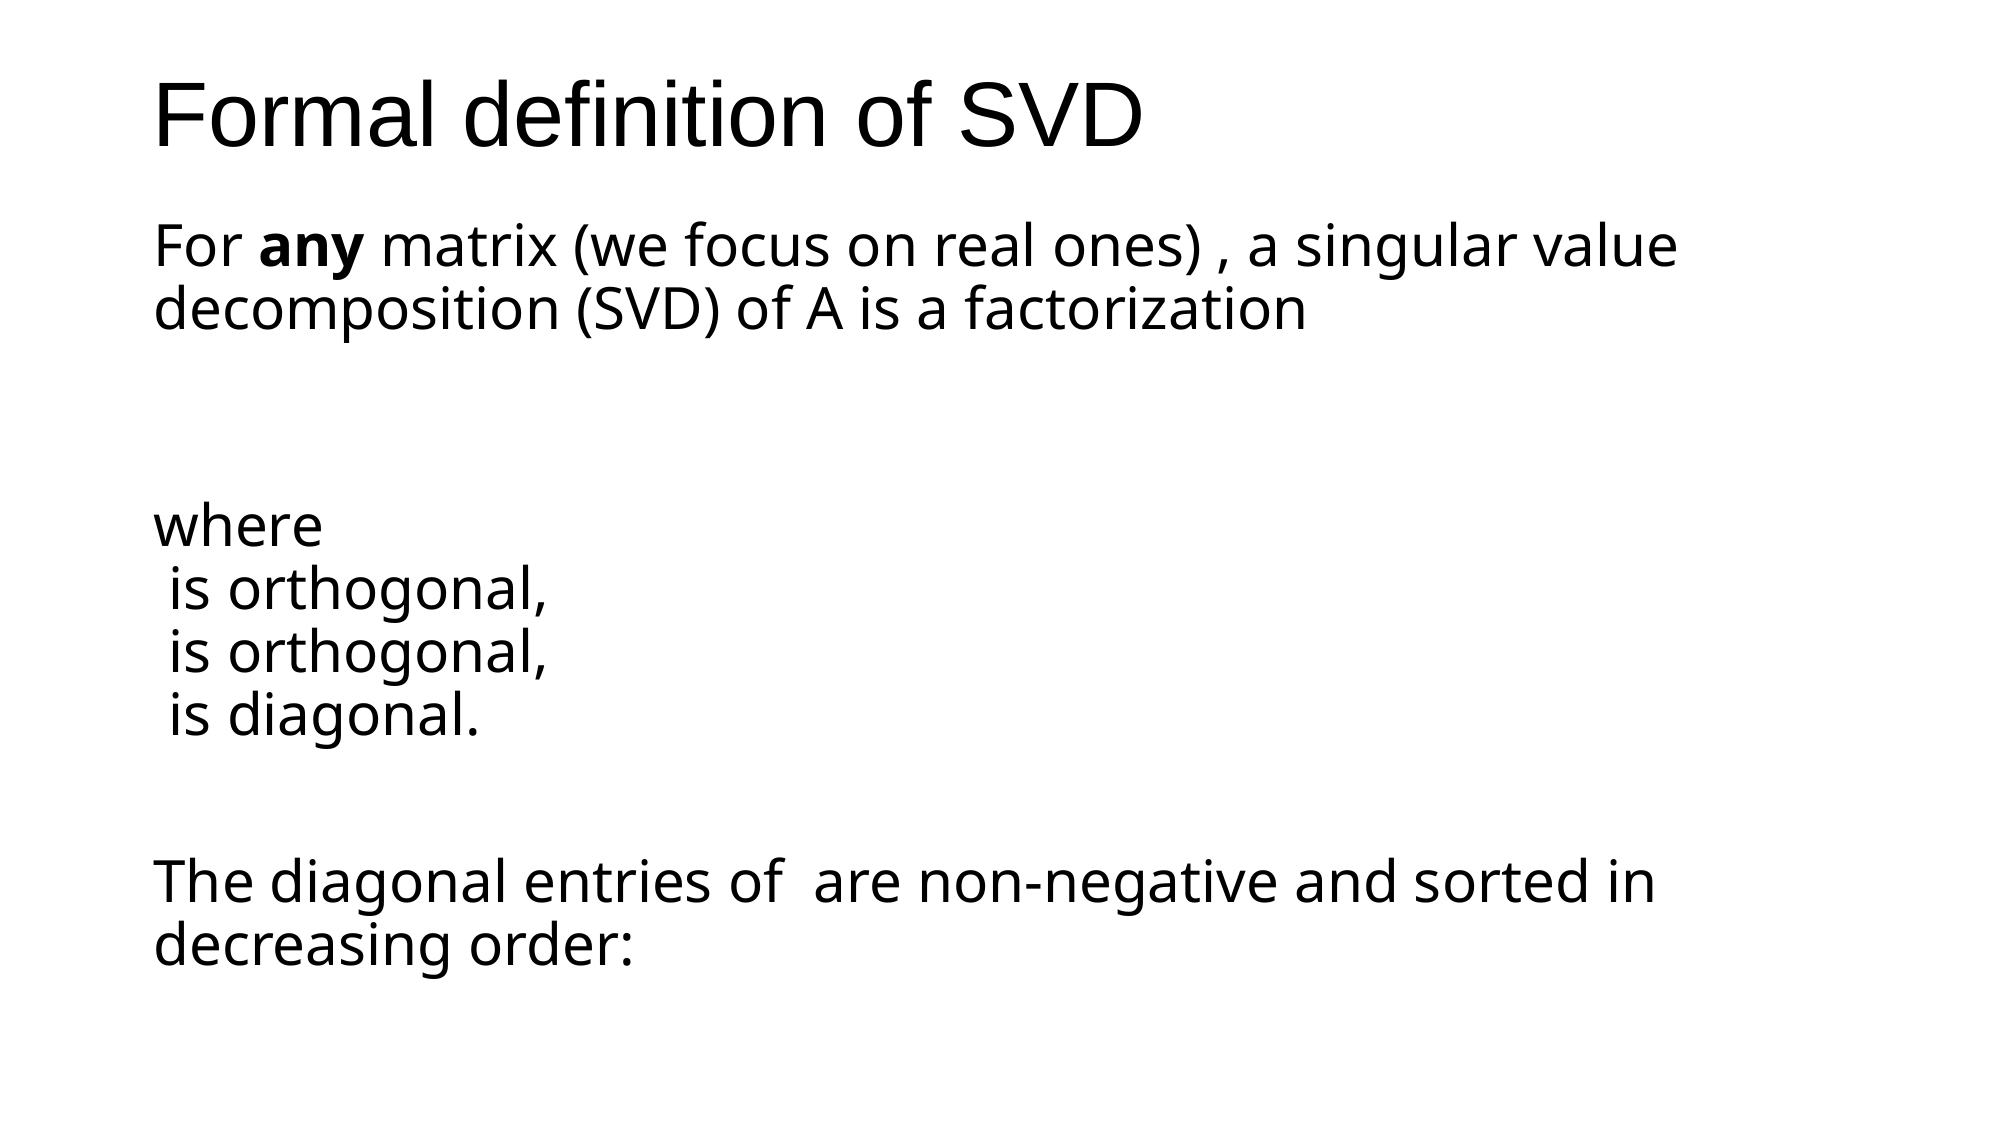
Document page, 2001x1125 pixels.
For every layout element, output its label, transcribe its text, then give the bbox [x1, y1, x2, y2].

title Formal definition of SVD [137, 59, 1863, 175]
